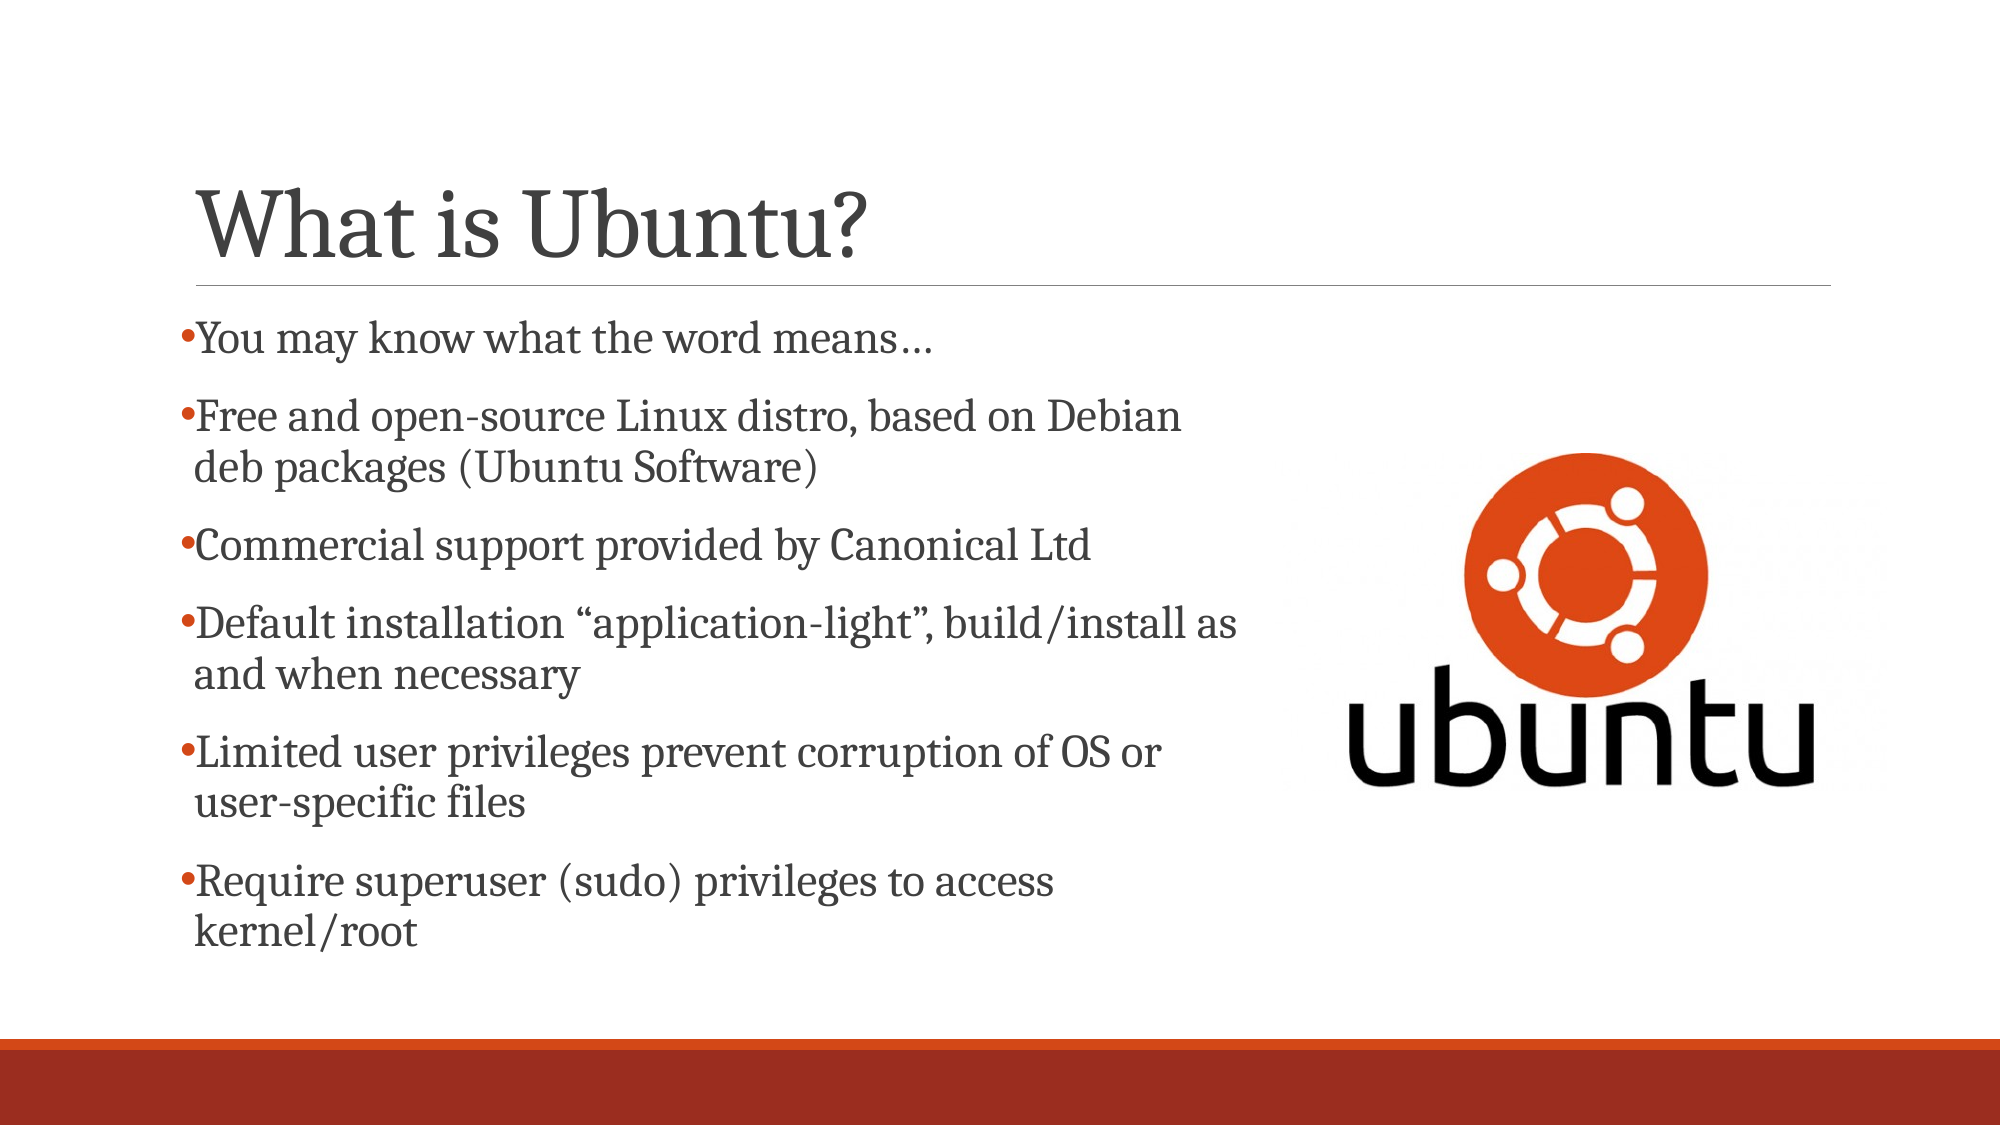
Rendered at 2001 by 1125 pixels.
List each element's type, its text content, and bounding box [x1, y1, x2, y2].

list You may know what the word means… Free and open-source Linux distro, based on Debian deb packages (Ubuntu Software) Commercial support provided by Canonical Ltd Default installation “application-light”, build/install as and when necessary Limited user privileges prevent corruption of OS or user-specific files Require superuser (sudo) privileges to access kernel/root [180, 305, 1262, 966]
picture [1275, 453, 1888, 792]
title What is Ubuntu? [180, 47, 1830, 285]
